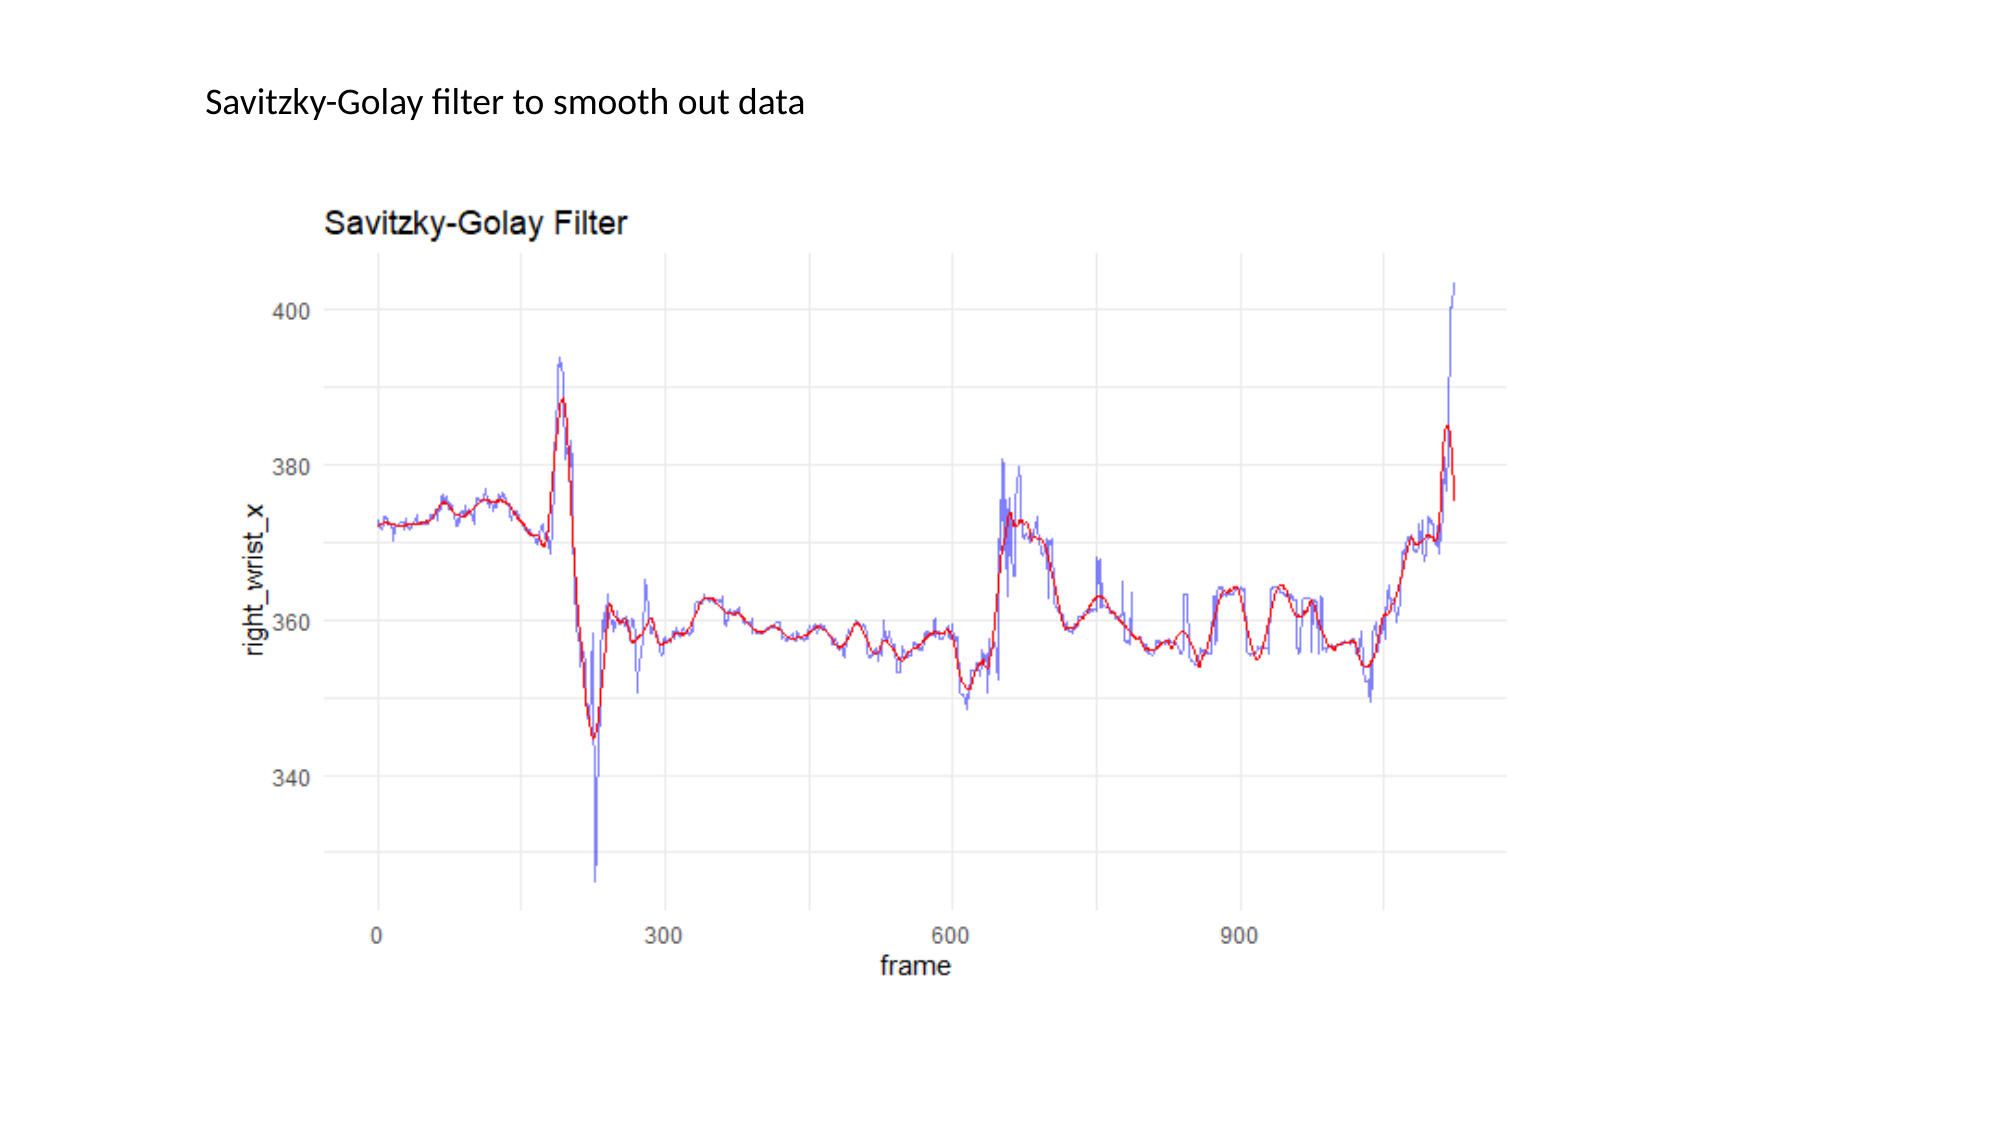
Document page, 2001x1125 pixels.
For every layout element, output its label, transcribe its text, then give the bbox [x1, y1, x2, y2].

picture [226, 194, 1522, 994]
text_box Savitzky-Golay filter to smooth out data [182, 69, 1183, 130]
